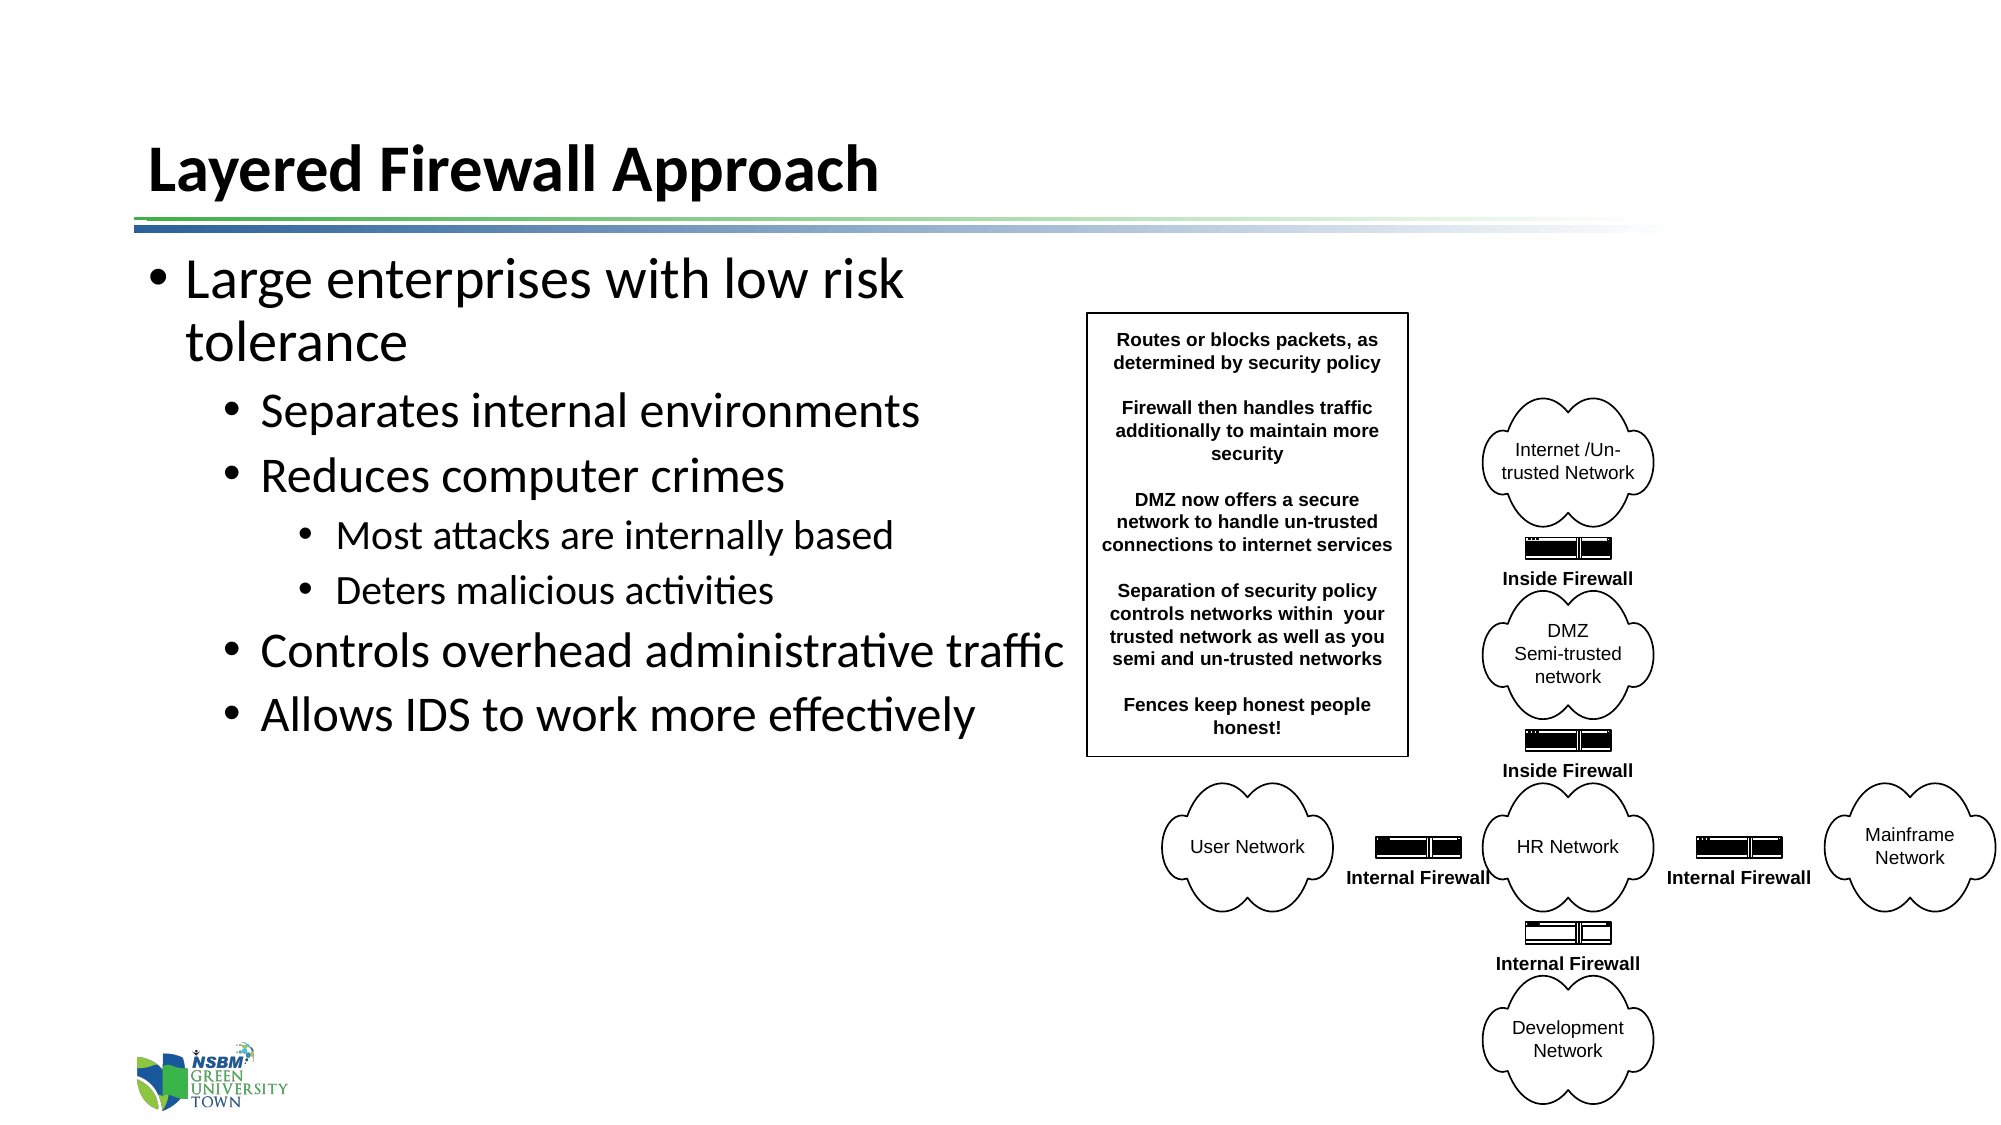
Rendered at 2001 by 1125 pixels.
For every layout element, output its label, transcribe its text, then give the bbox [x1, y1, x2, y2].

title Layered Firewall Approach [133, 85, 1859, 256]
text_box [1082, 308, 2000, 1109]
picture [137, 1042, 288, 1111]
list Large enterprises with low risk tolerance Separates internal environments Reduces computer crimes Most attacks are internally based Deters malicious activities Controls overhead administrative traffic Allows IDS to work more effectively [133, 240, 1151, 984]
